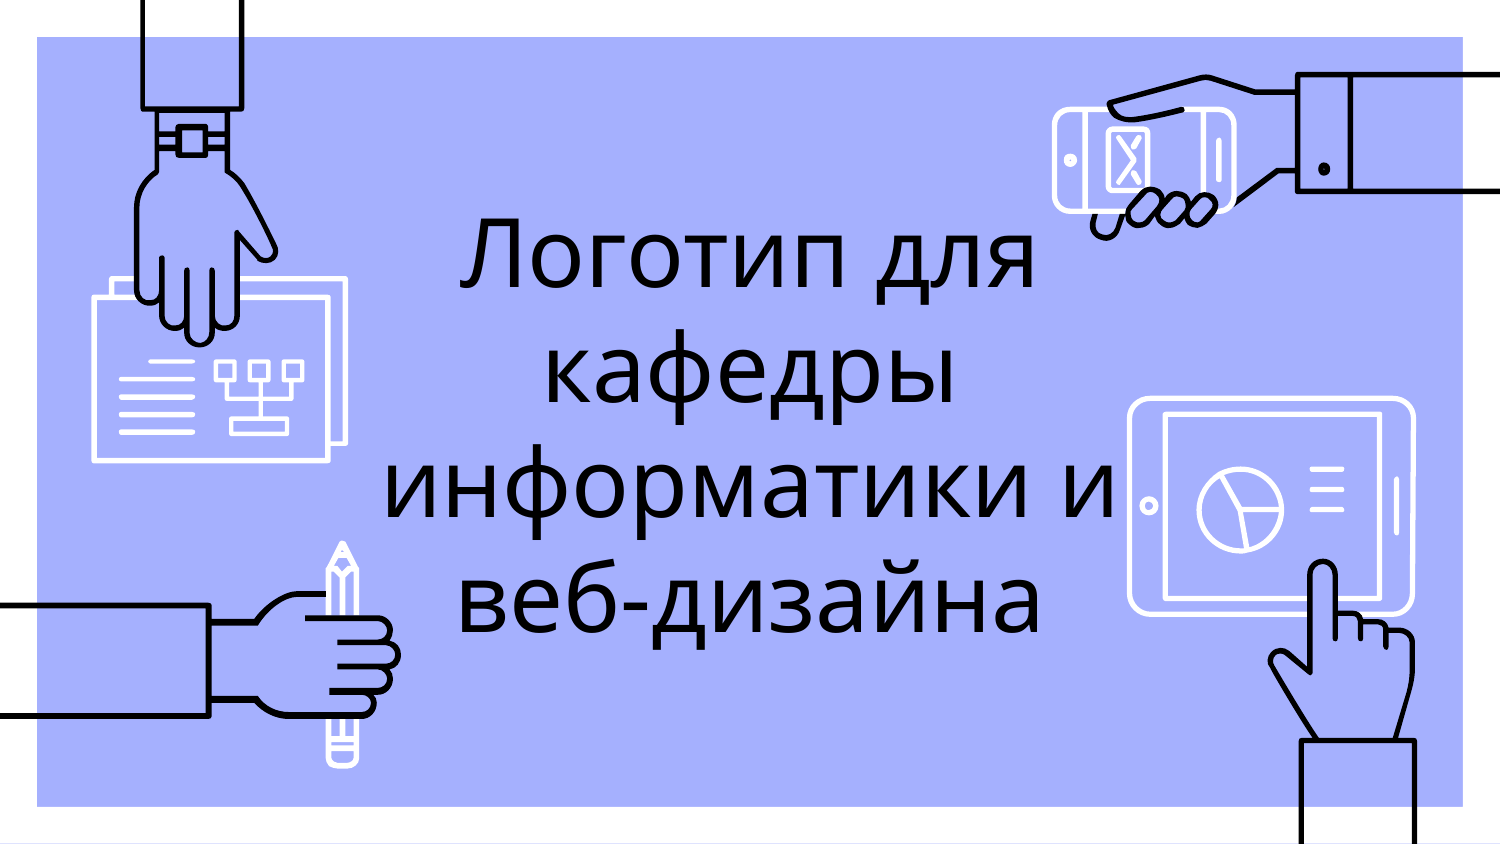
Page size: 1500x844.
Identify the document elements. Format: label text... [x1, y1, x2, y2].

title Логотип для кафедры информатики и веб-дизайна [348, 326, 1152, 517]
